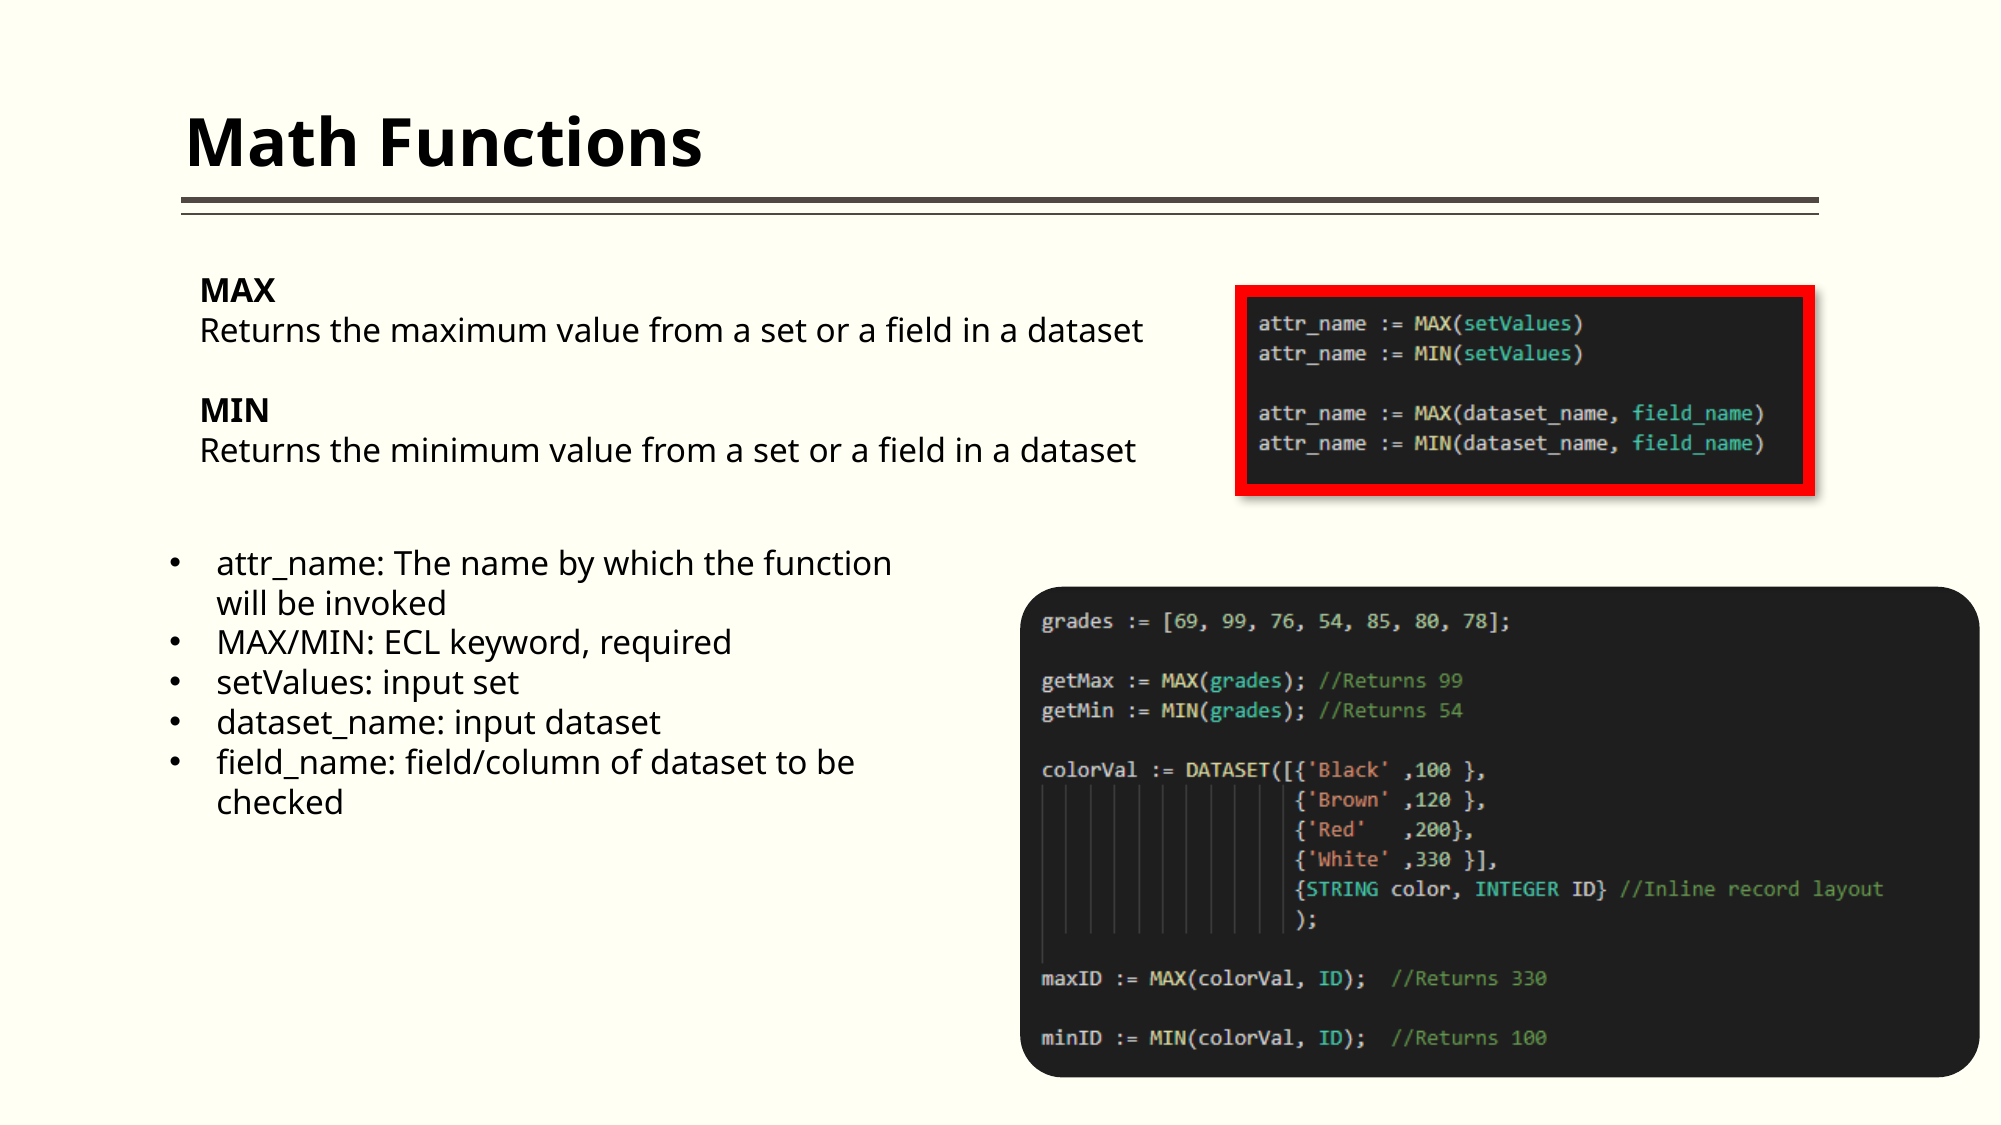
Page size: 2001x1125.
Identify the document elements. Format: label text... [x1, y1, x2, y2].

picture [1020, 586, 1980, 1078]
text_box attr_name: The name by which the function will be invoked MAX/MIN: ECL keyword, required setValues: input set dataset_name: input dataset field_name: field/column of dataset to be checked [154, 534, 955, 829]
text_box MAX Returns the maximum value from a set or a field in a dataset MIN Returns the minimum value from a set or a field in a dataset [184, 261, 1203, 596]
text_box Math Functions [184, 108, 1271, 182]
picture [1246, 296, 1804, 485]
